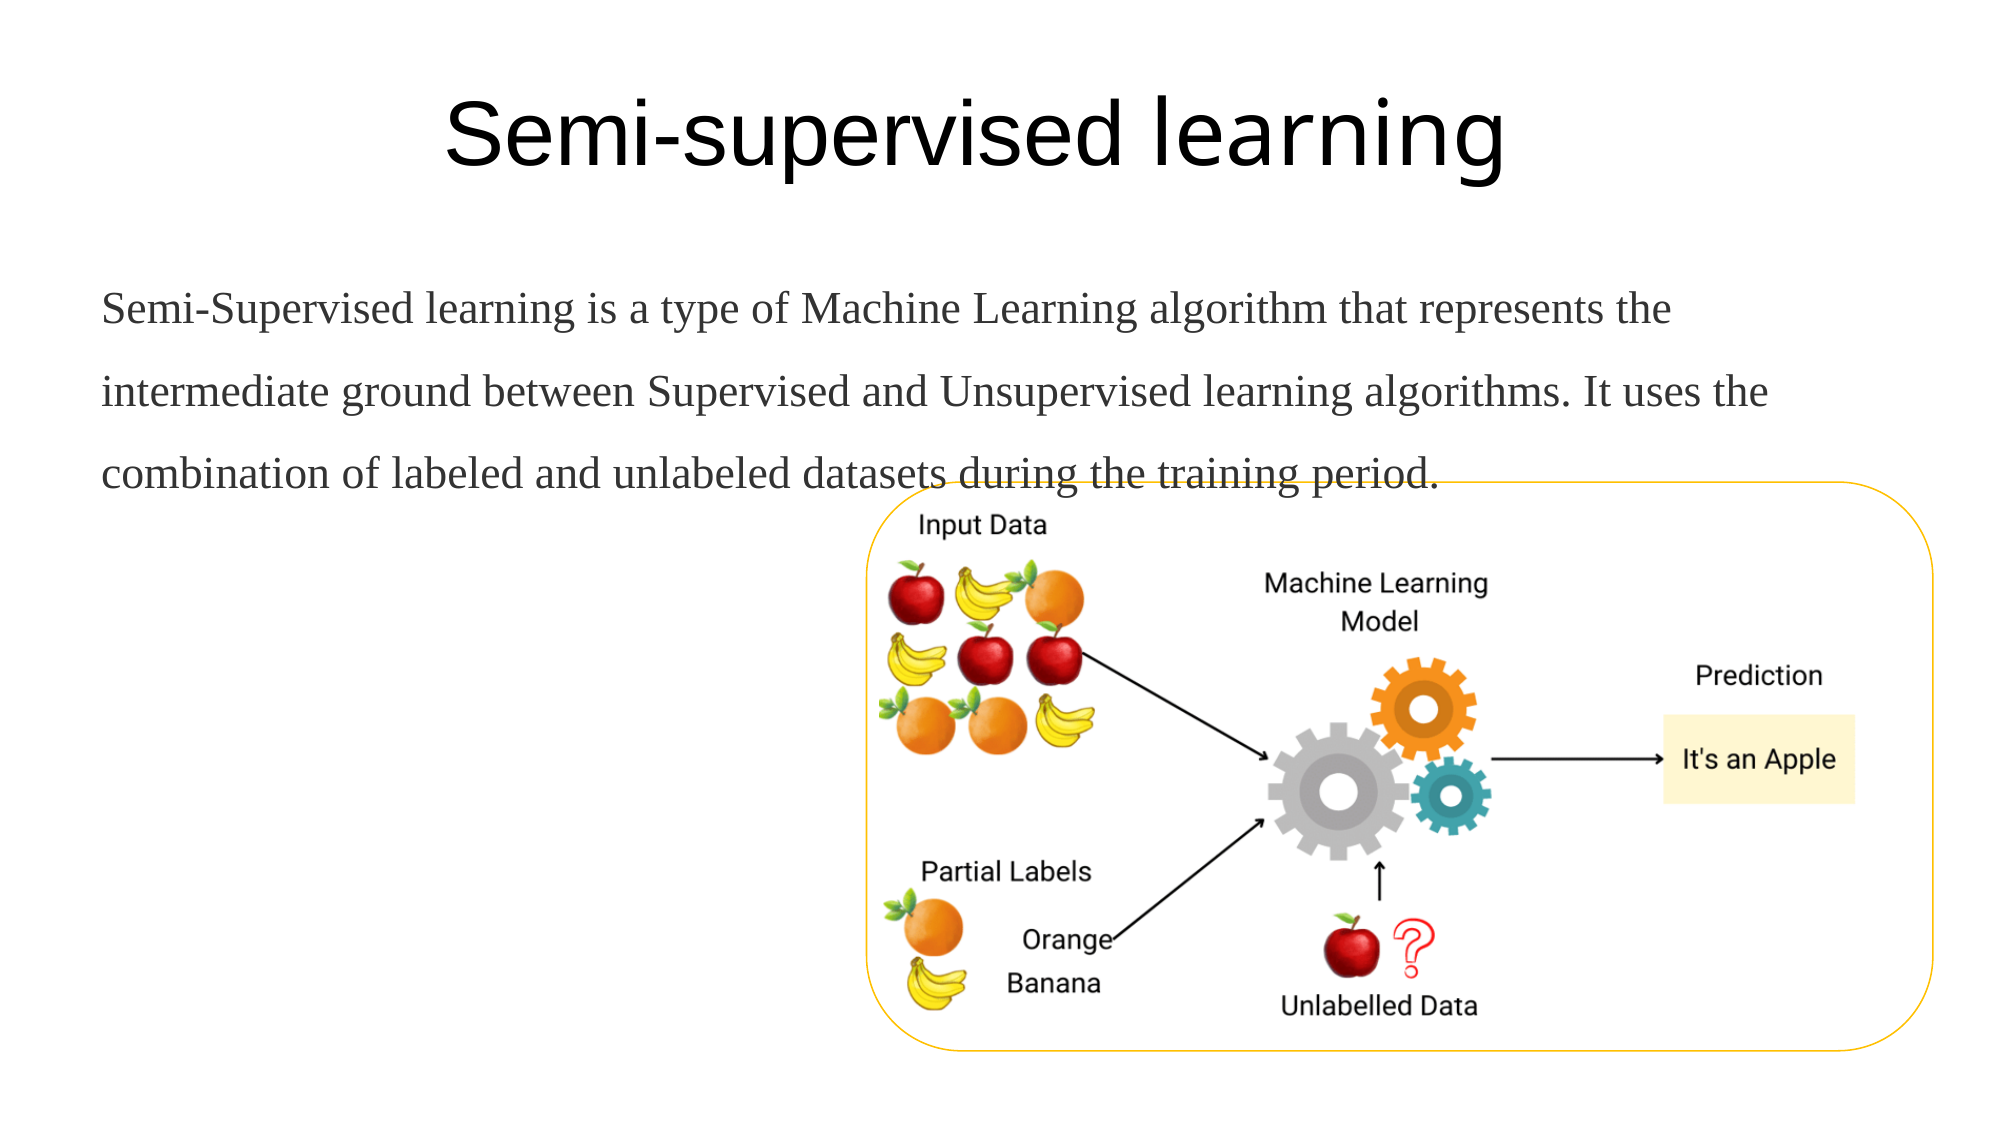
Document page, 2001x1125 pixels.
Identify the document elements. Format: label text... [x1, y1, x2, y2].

title Semi-supervised learning [137, 59, 1863, 212]
text_box Semi-Supervised learning is a type of Machine Learning algorithm that represents the intermediate ground between Supervised and Unsupervised learning algorithms. It uses the combination of labeled and unlabeled datasets during the training period. [86, 243, 1914, 506]
picture [879, 497, 1876, 1019]
text_box [890, 506, 1933, 1051]
text_box [866, 529, 879, 1004]
